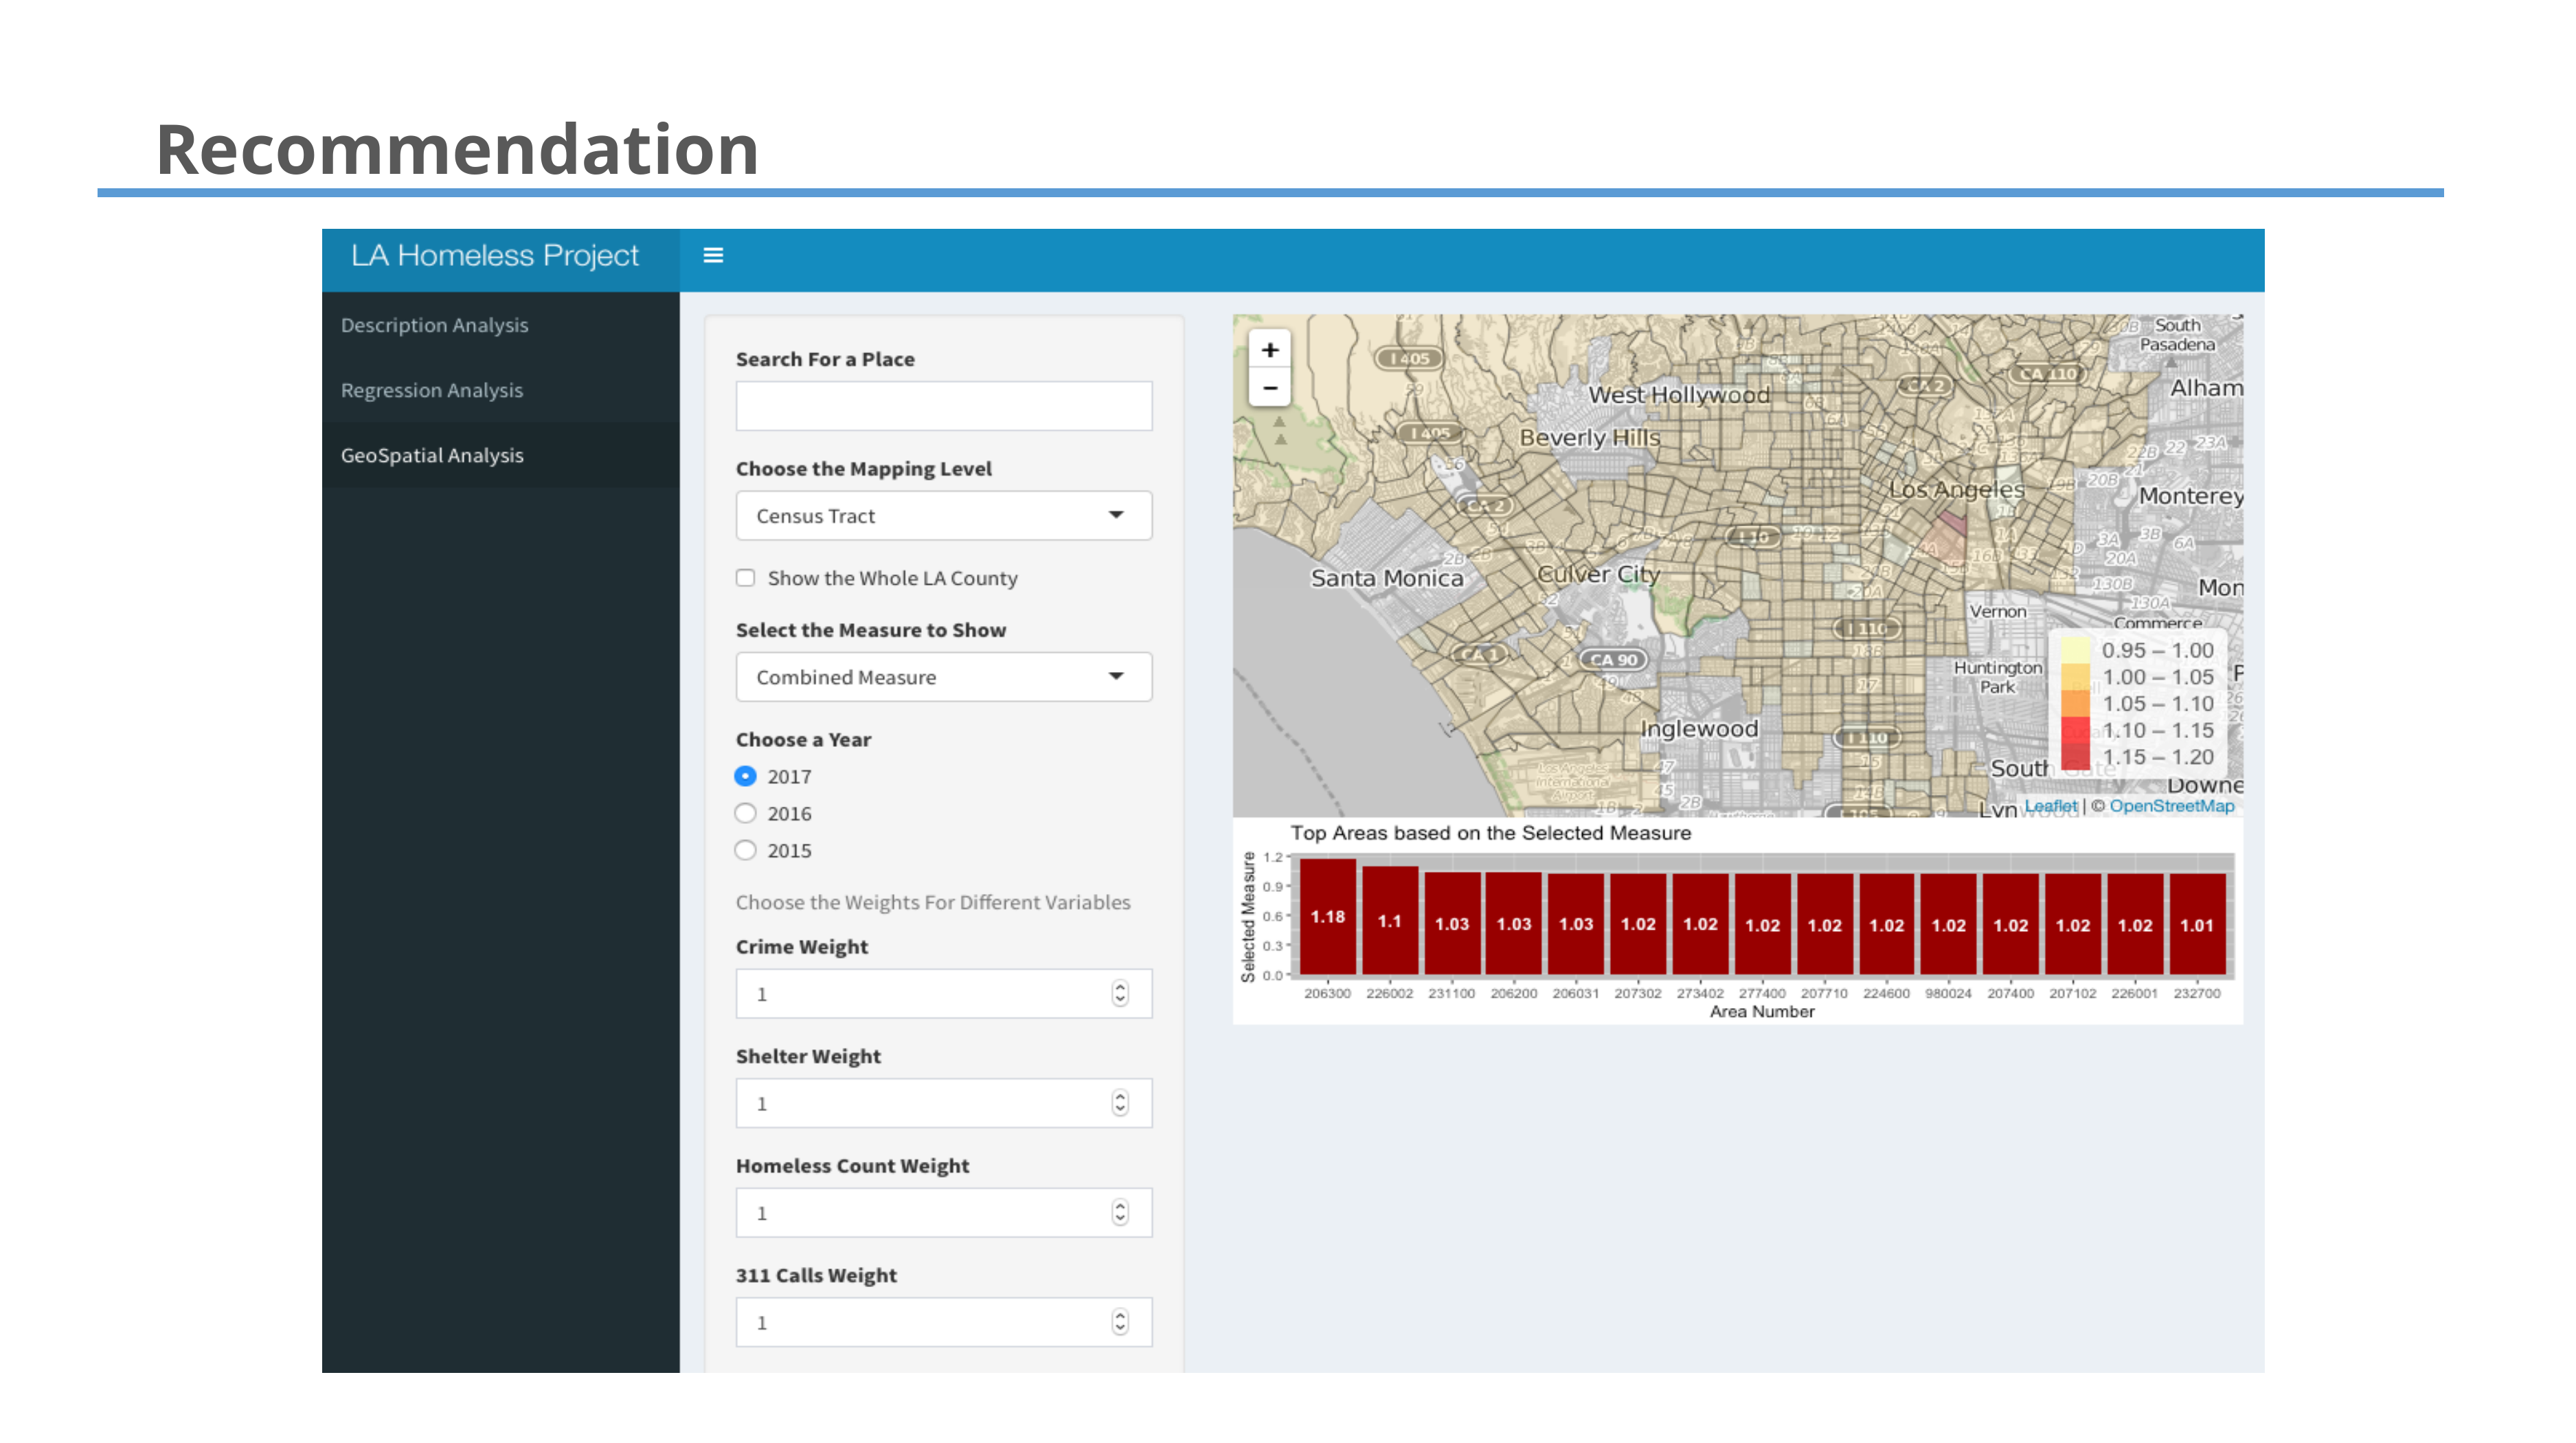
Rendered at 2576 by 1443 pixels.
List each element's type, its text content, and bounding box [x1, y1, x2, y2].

text_box Recommendation [144, 59, 1121, 188]
picture [322, 229, 2265, 1373]
